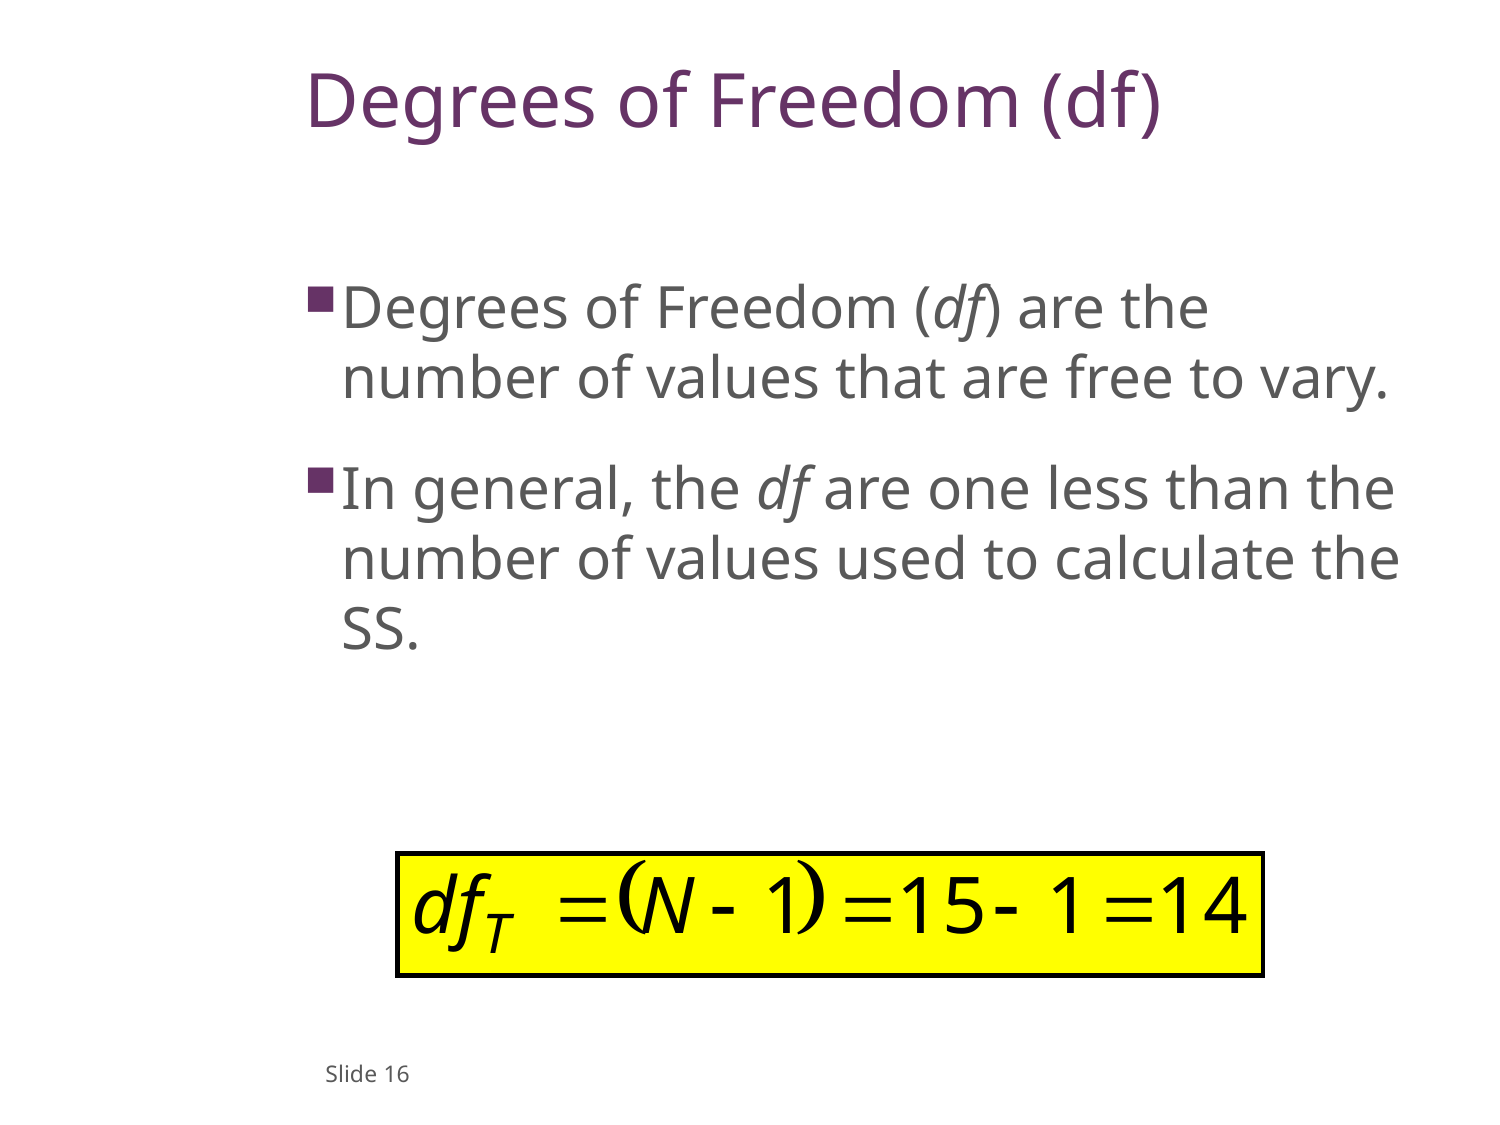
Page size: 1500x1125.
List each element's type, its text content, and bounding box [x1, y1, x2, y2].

title Degrees of Freedom (df) [289, 45, 1425, 233]
slide_number Slide 16 [75, 1046, 425, 1103]
list Degrees of Freedom (df) are the number of values that are free to vary. In general, the df are one less than the number of values used to calculate the SS. [289, 262, 1425, 719]
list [398, 854, 1262, 974]
